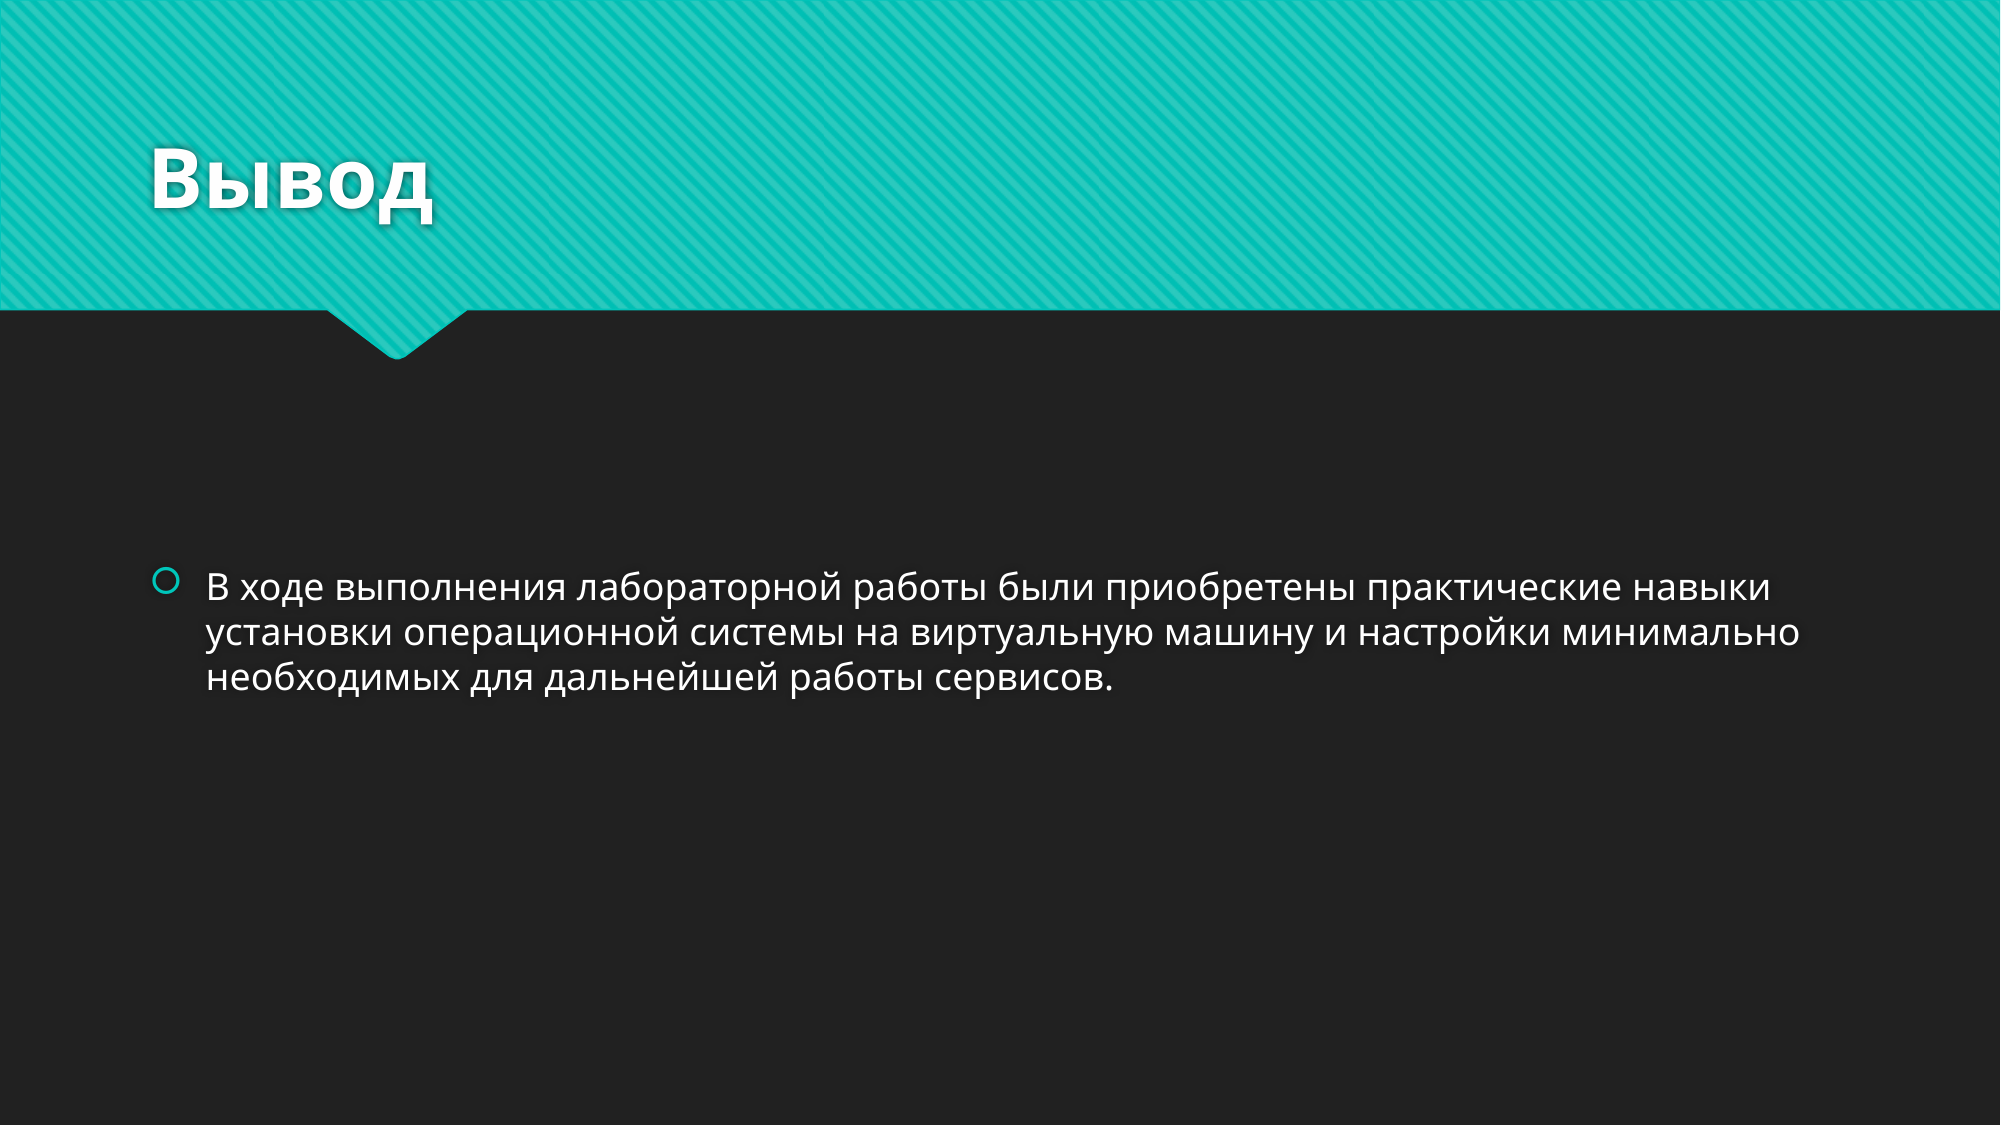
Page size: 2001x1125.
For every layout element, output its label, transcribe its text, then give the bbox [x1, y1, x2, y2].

list В ходе выполнения лабораторной работы были приобретены практические навыки установки операционной системы на виртуальную машину и настройки минимально необходимых для дальнейшей работы сервисов. [134, 364, 1866, 962]
title Вывод [132, 73, 1868, 233]
